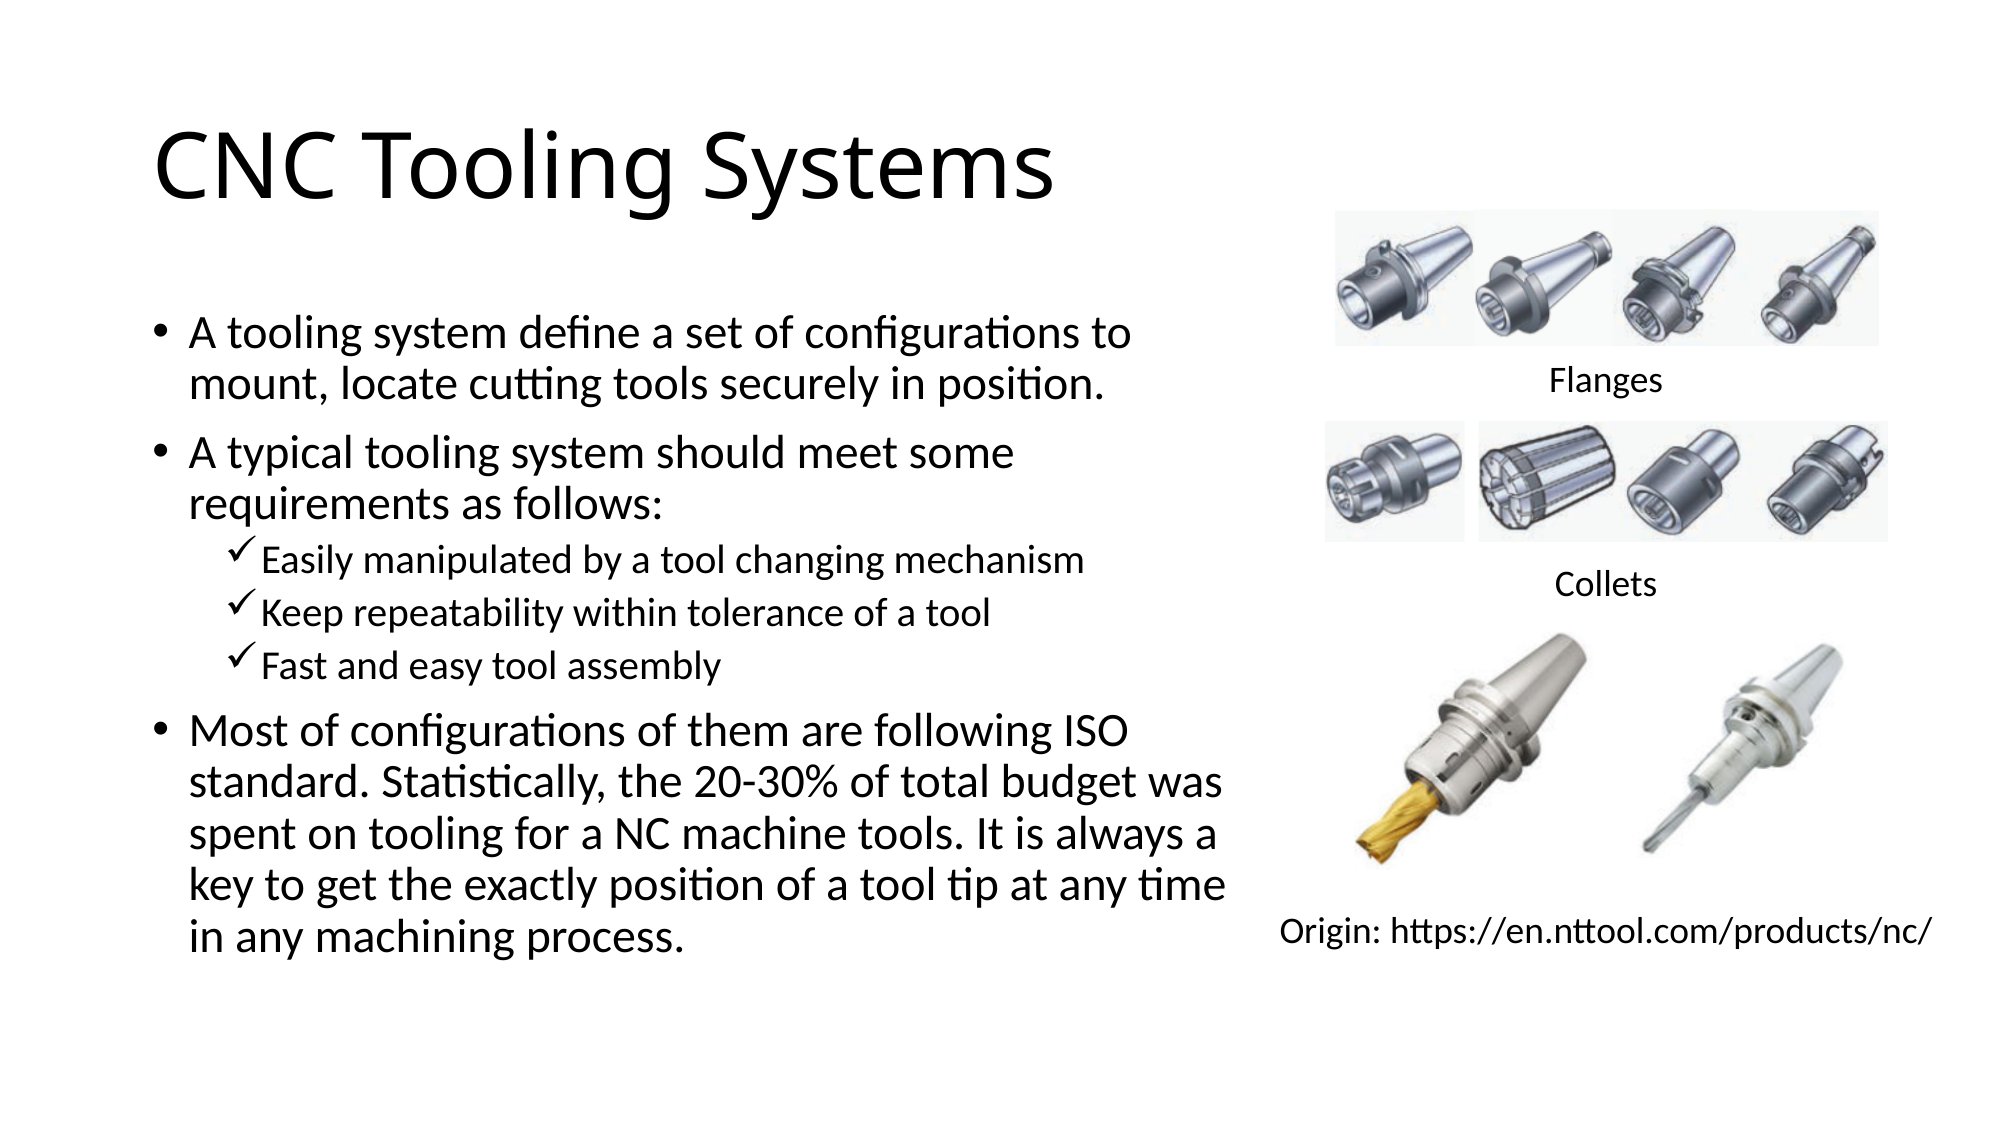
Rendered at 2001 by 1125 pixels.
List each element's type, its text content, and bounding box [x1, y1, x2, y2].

text_box Collets [1540, 551, 1673, 612]
picture [1637, 633, 1850, 858]
picture [1348, 617, 1594, 873]
text_box Flanges [1534, 347, 1679, 408]
text_box Origin: https://en.nttool.com/products/nc/ [1264, 898, 1948, 959]
title CNC Tooling Systems [137, 59, 1863, 278]
list A tooling system define a set of configurations to mount, locate cutting tools securely in position. A typical tooling system should meet some requirements as follows: Easily manipulated by a tool changing mechanism Keep repeatability within tolerance of a tool Fast and easy tool assembly Most of configurations of them are following ISO standard. Statistically, the 20-30% of total budget was spent on tooling for a NC machine tools. It is always a key to get the exactly position of a tool tip at any time in any machining process. [137, 299, 1260, 976]
picture [1325, 421, 1888, 542]
picture [1334, 209, 1879, 346]
